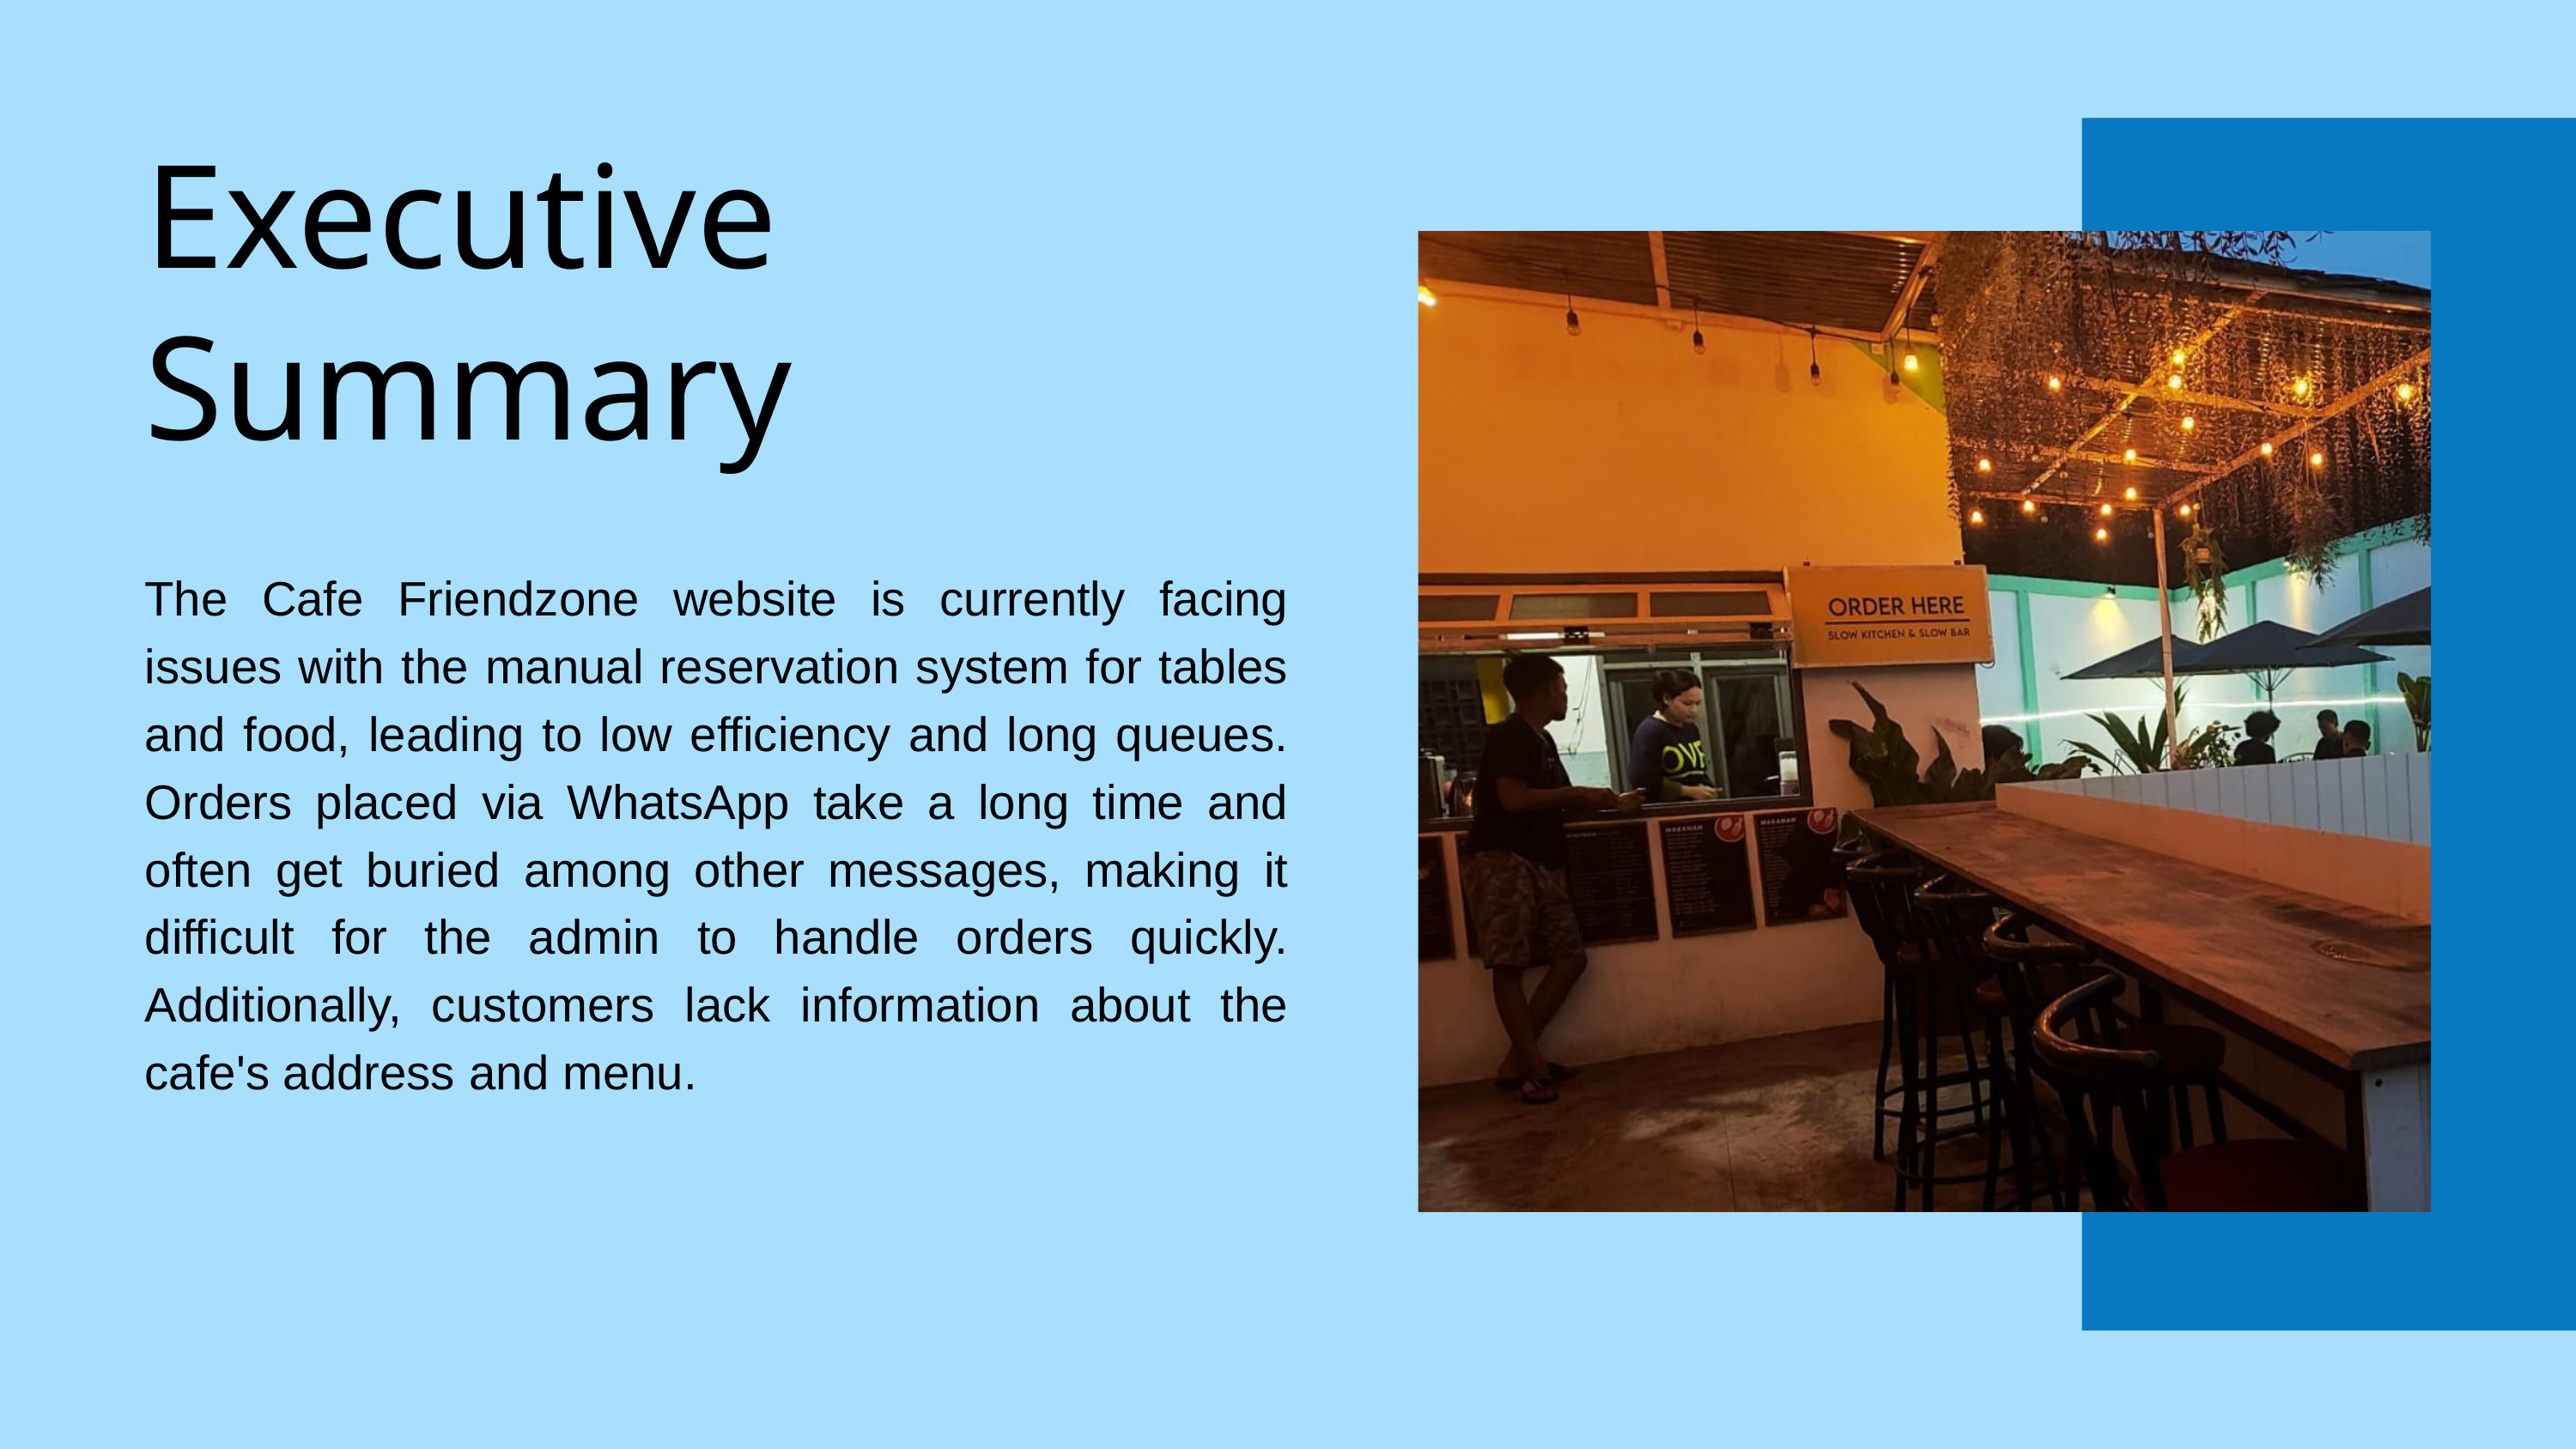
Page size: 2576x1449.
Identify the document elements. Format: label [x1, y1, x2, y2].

text_box [144, 144, 1289, 1164]
text_box [1418, 231, 2432, 1212]
text_box [2081, 118, 2576, 1331]
